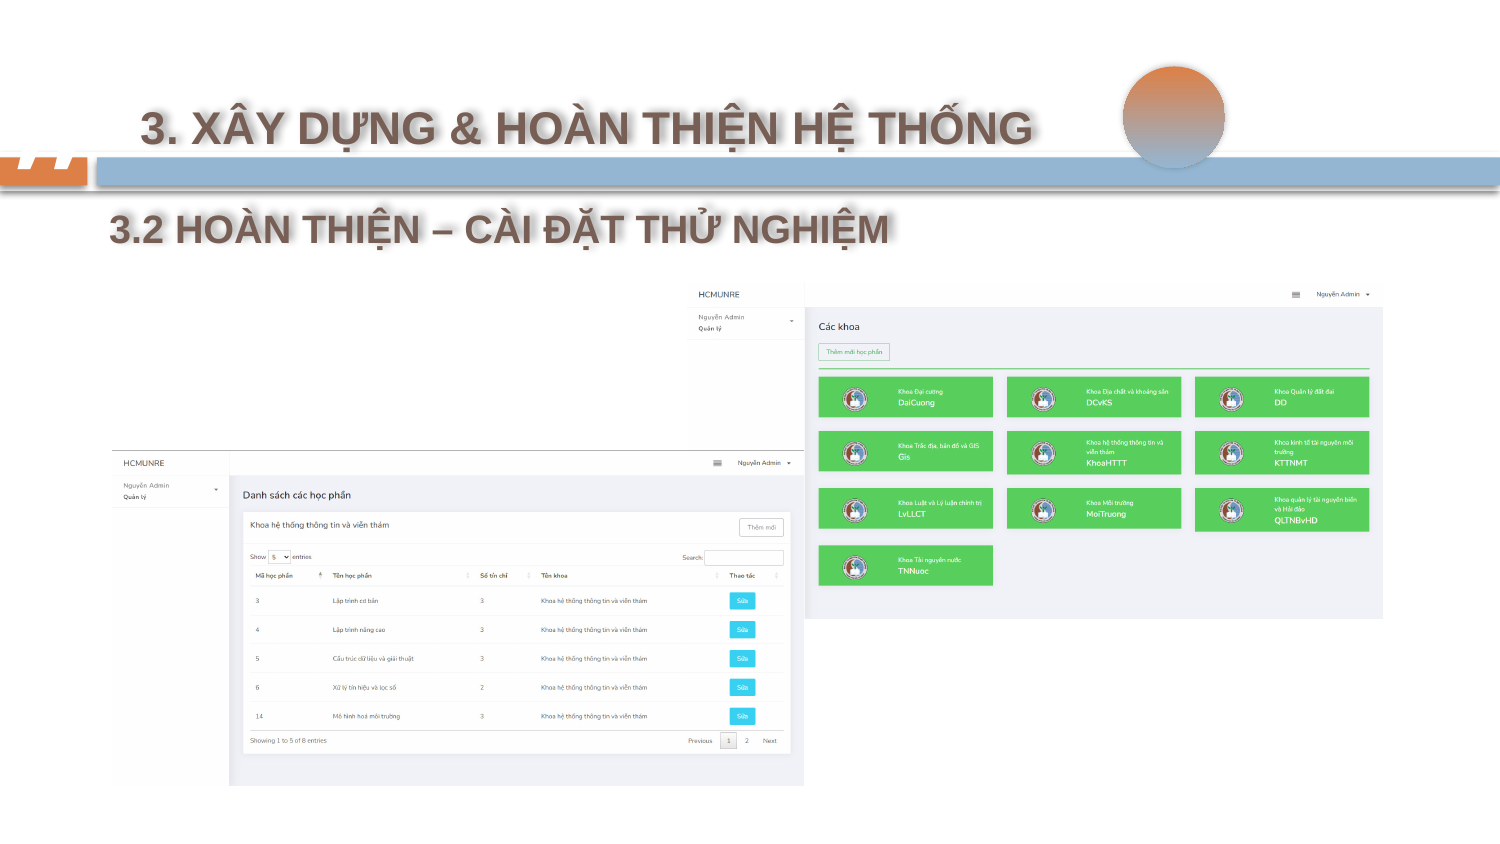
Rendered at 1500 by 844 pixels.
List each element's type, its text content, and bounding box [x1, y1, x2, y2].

text_box [1123, 66, 1225, 169]
title ” [0, 110, 69, 213]
text_box 3. XÂY DỰNG & HOÀN THIỆN HỆ THỐNG [112, 66, 1063, 185]
text_box 3.2 HOÀN THIỆN – CÀI ĐẶT THỬ NGHIỆM [49, 168, 950, 287]
picture [112, 282, 1383, 787]
